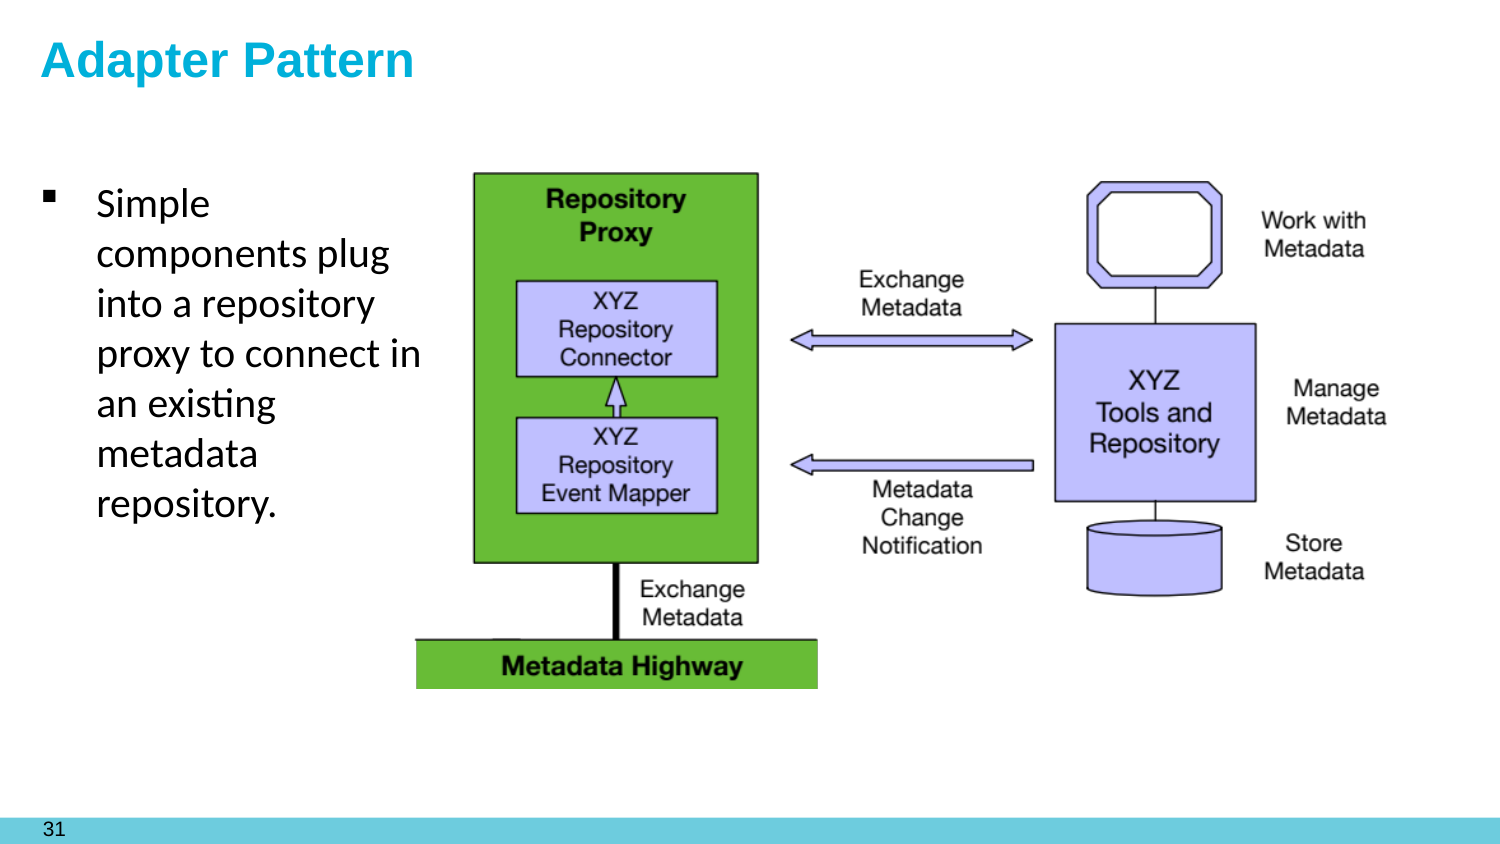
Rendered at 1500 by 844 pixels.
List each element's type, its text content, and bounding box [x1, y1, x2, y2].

picture [413, 171, 1395, 690]
list Simple components plug into a repository proxy to connect in an existing metadata repository. [24, 168, 438, 769]
title Adapter Pattern [25, 20, 1463, 161]
